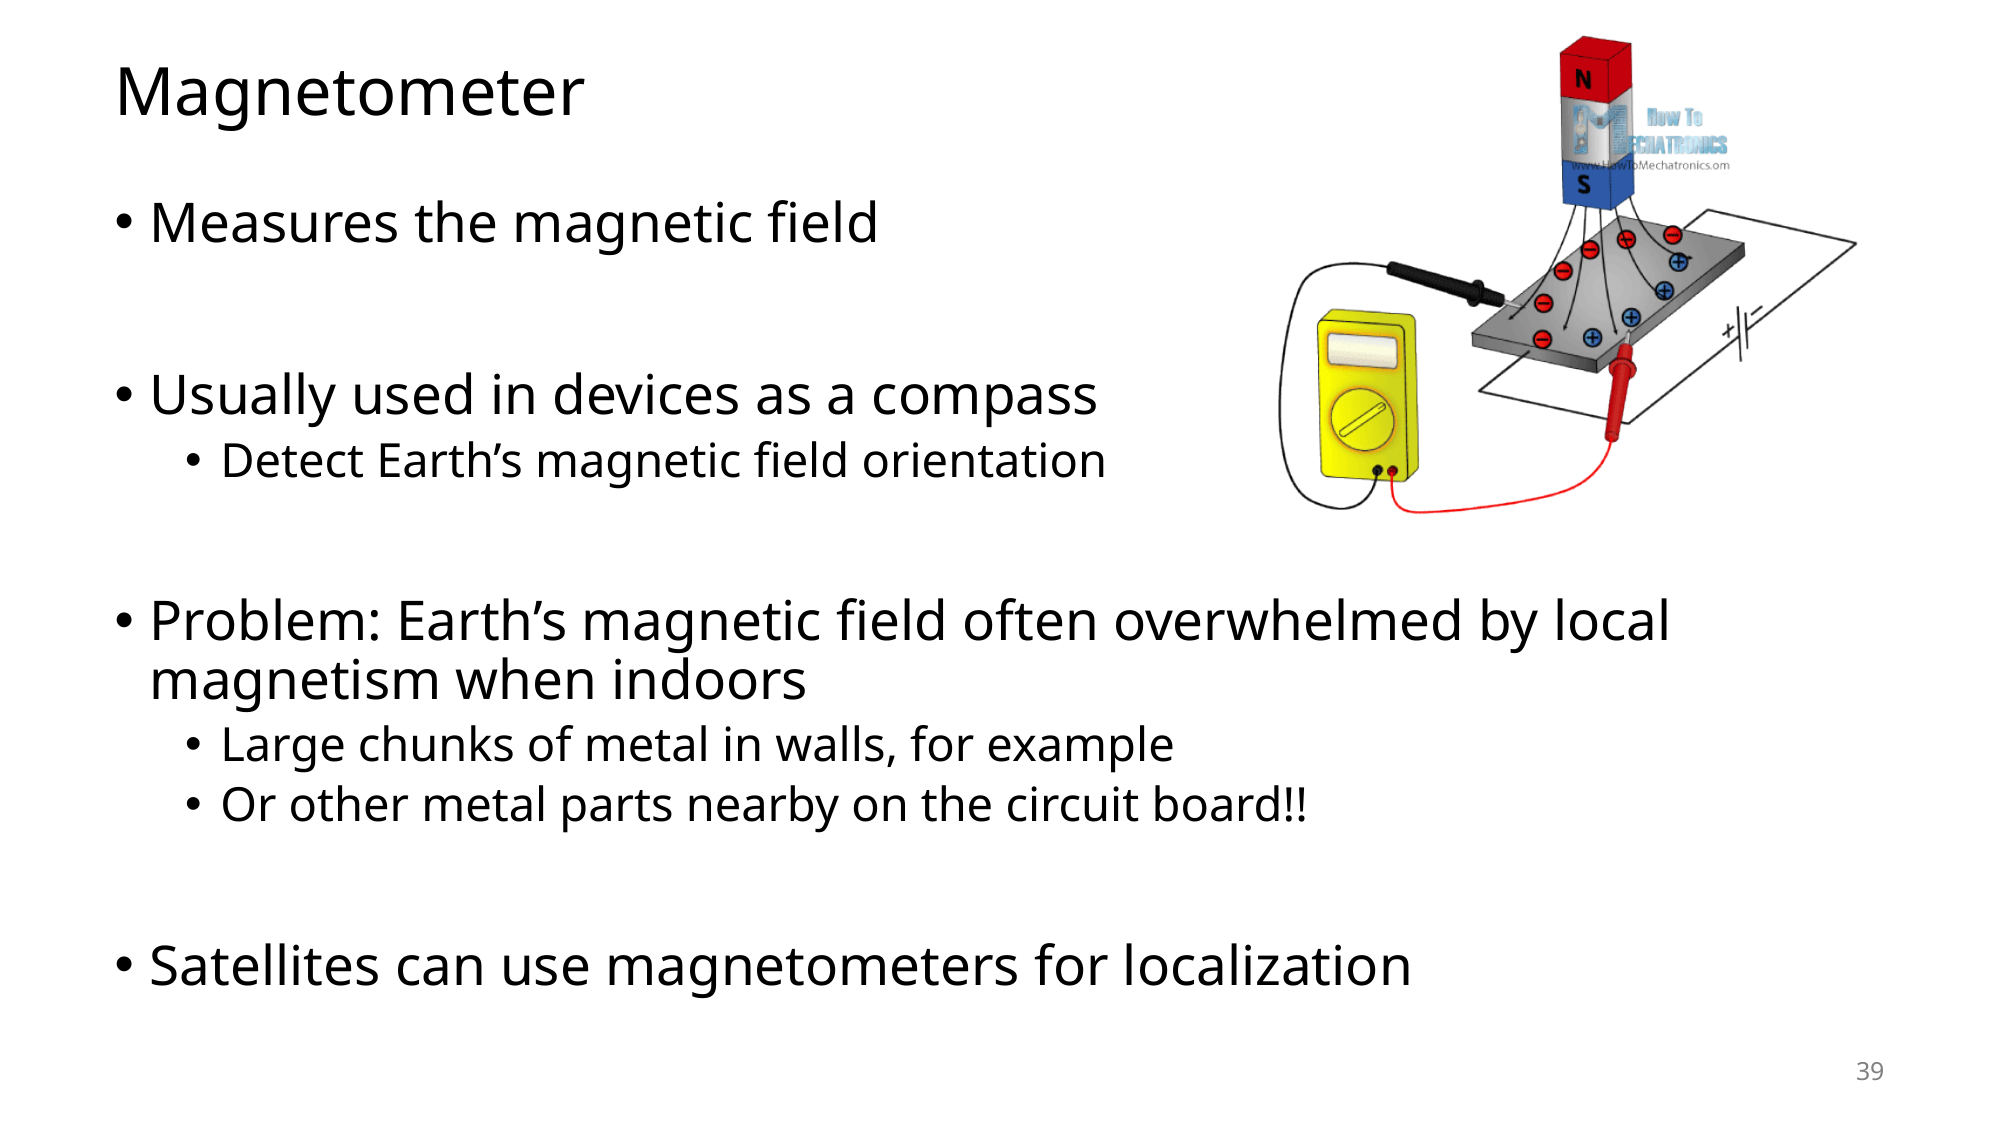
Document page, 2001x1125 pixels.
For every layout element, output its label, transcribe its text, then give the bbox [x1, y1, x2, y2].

title Magnetometer [99, 37, 1142, 150]
slide_number 39 [1749, 1042, 1900, 1103]
list Measures the magnetic field Usually used in devices as a compass Detect Earth’s magnetic field orientation Problem: Earth’s magnetic field often overwhelmed by local magnetism when indoors Large chunks of metal in walls, for example Or other metal parts nearby on the circuit board!! Satellites can use magnetometers for localization [99, 187, 1900, 1013]
picture [1142, 22, 1900, 517]
